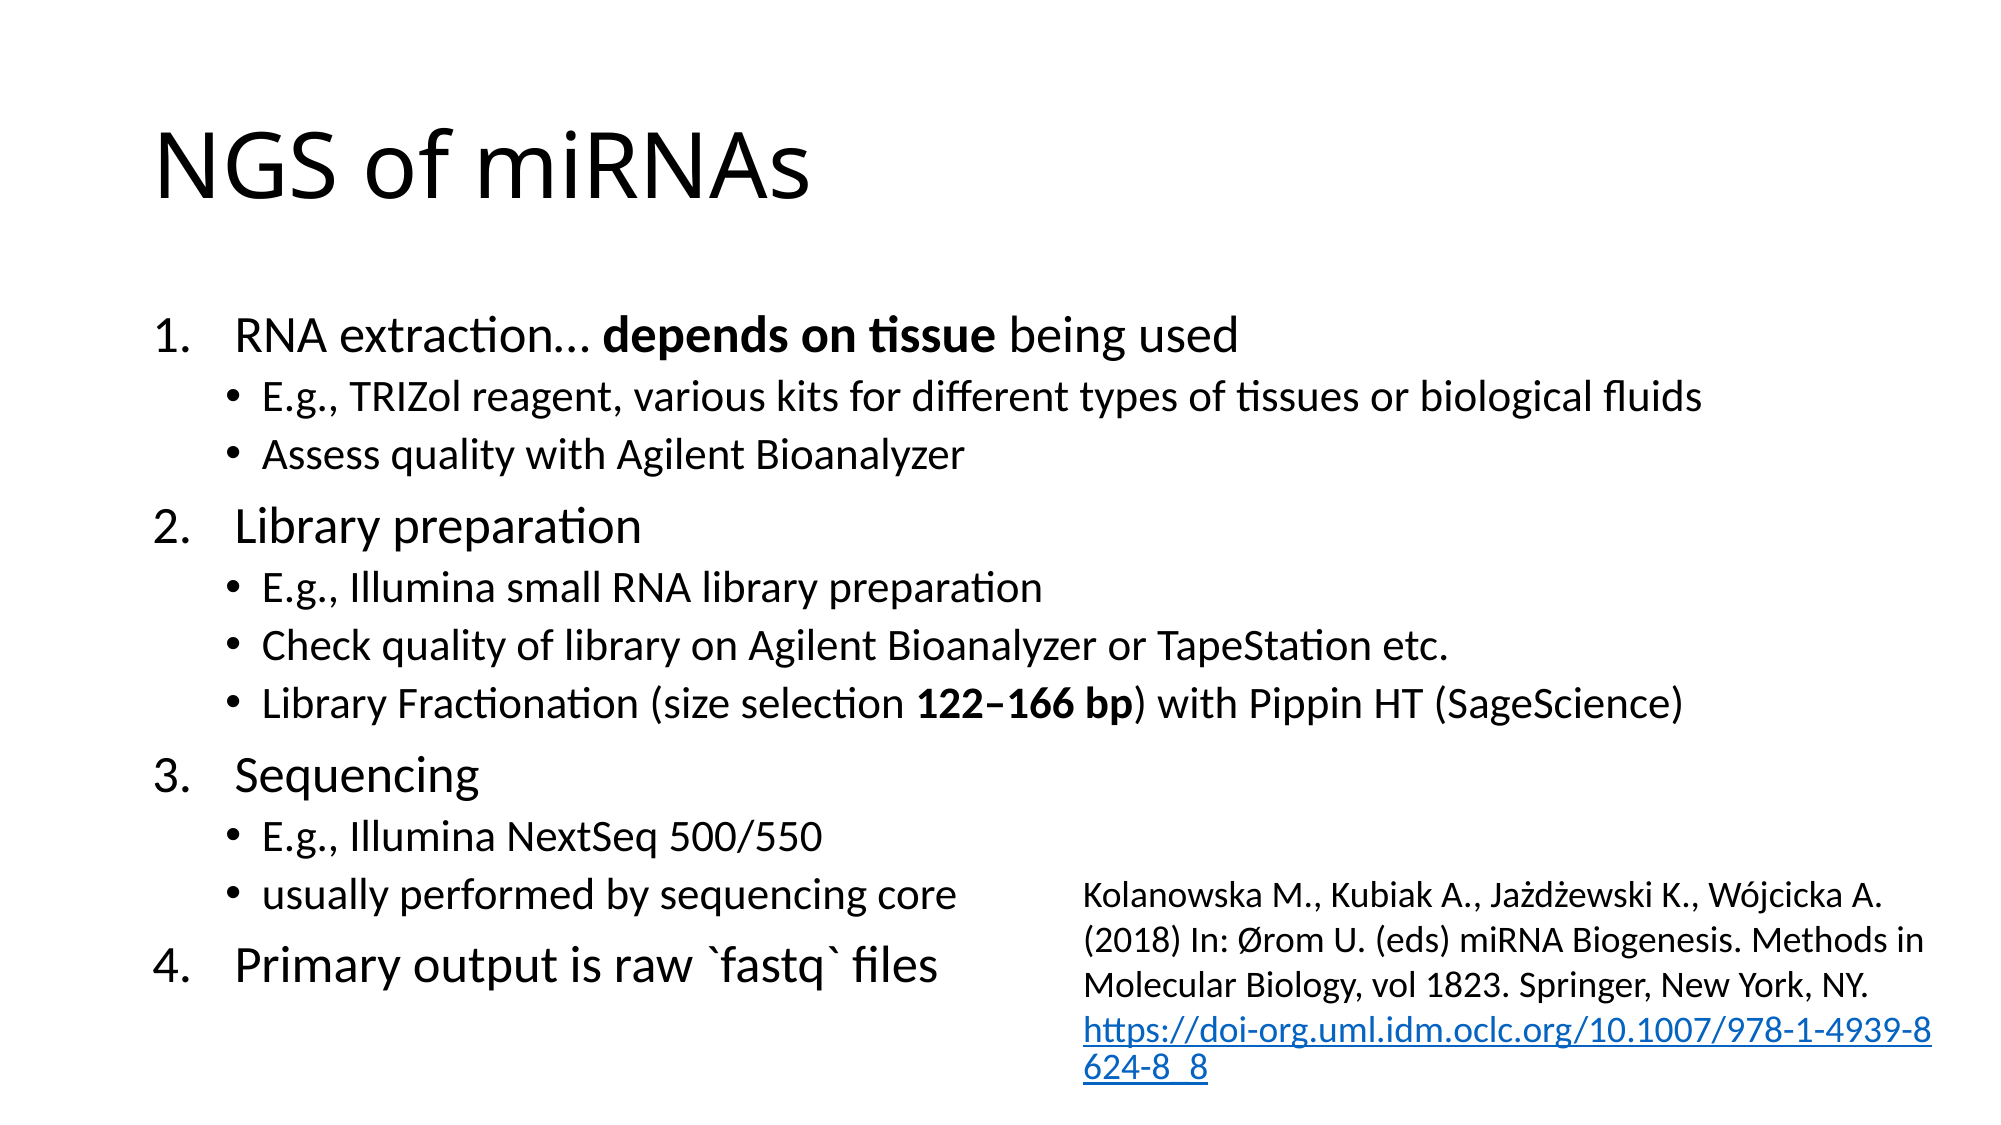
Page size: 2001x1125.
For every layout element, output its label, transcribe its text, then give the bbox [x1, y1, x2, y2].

text_box Kolanowska M., Kubiak A., Jażdżewski K., Wójcicka A. (2018) In: Ørom U. (eds) miRNA Biogenesis. Methods in Molecular Biology, vol 1823. Springer, New York, NY. https://doi-org.uml.idm.oclc.org/10.1007/978-1-4939-8624-8_8 [1068, 862, 1966, 1057]
list RNA extraction… depends on tissue being used E.g., TRIZol reagent, various kits for different types of tissues or biological fluids Assess quality with Agilent Bioanalyzer Library preparation E.g., Illumina small RNA library preparation Check quality of library on Agilent Bioanalyzer or TapeStation etc. Library Fractionation (size selection 122–166 bp) with Pippin HT (SageScience) Sequencing E.g., Illumina NextSeq 500/550 usually performed by sequencing core Primary output is raw `fastq` files [137, 299, 1863, 1014]
title NGS of miRNAs [137, 59, 1863, 278]
